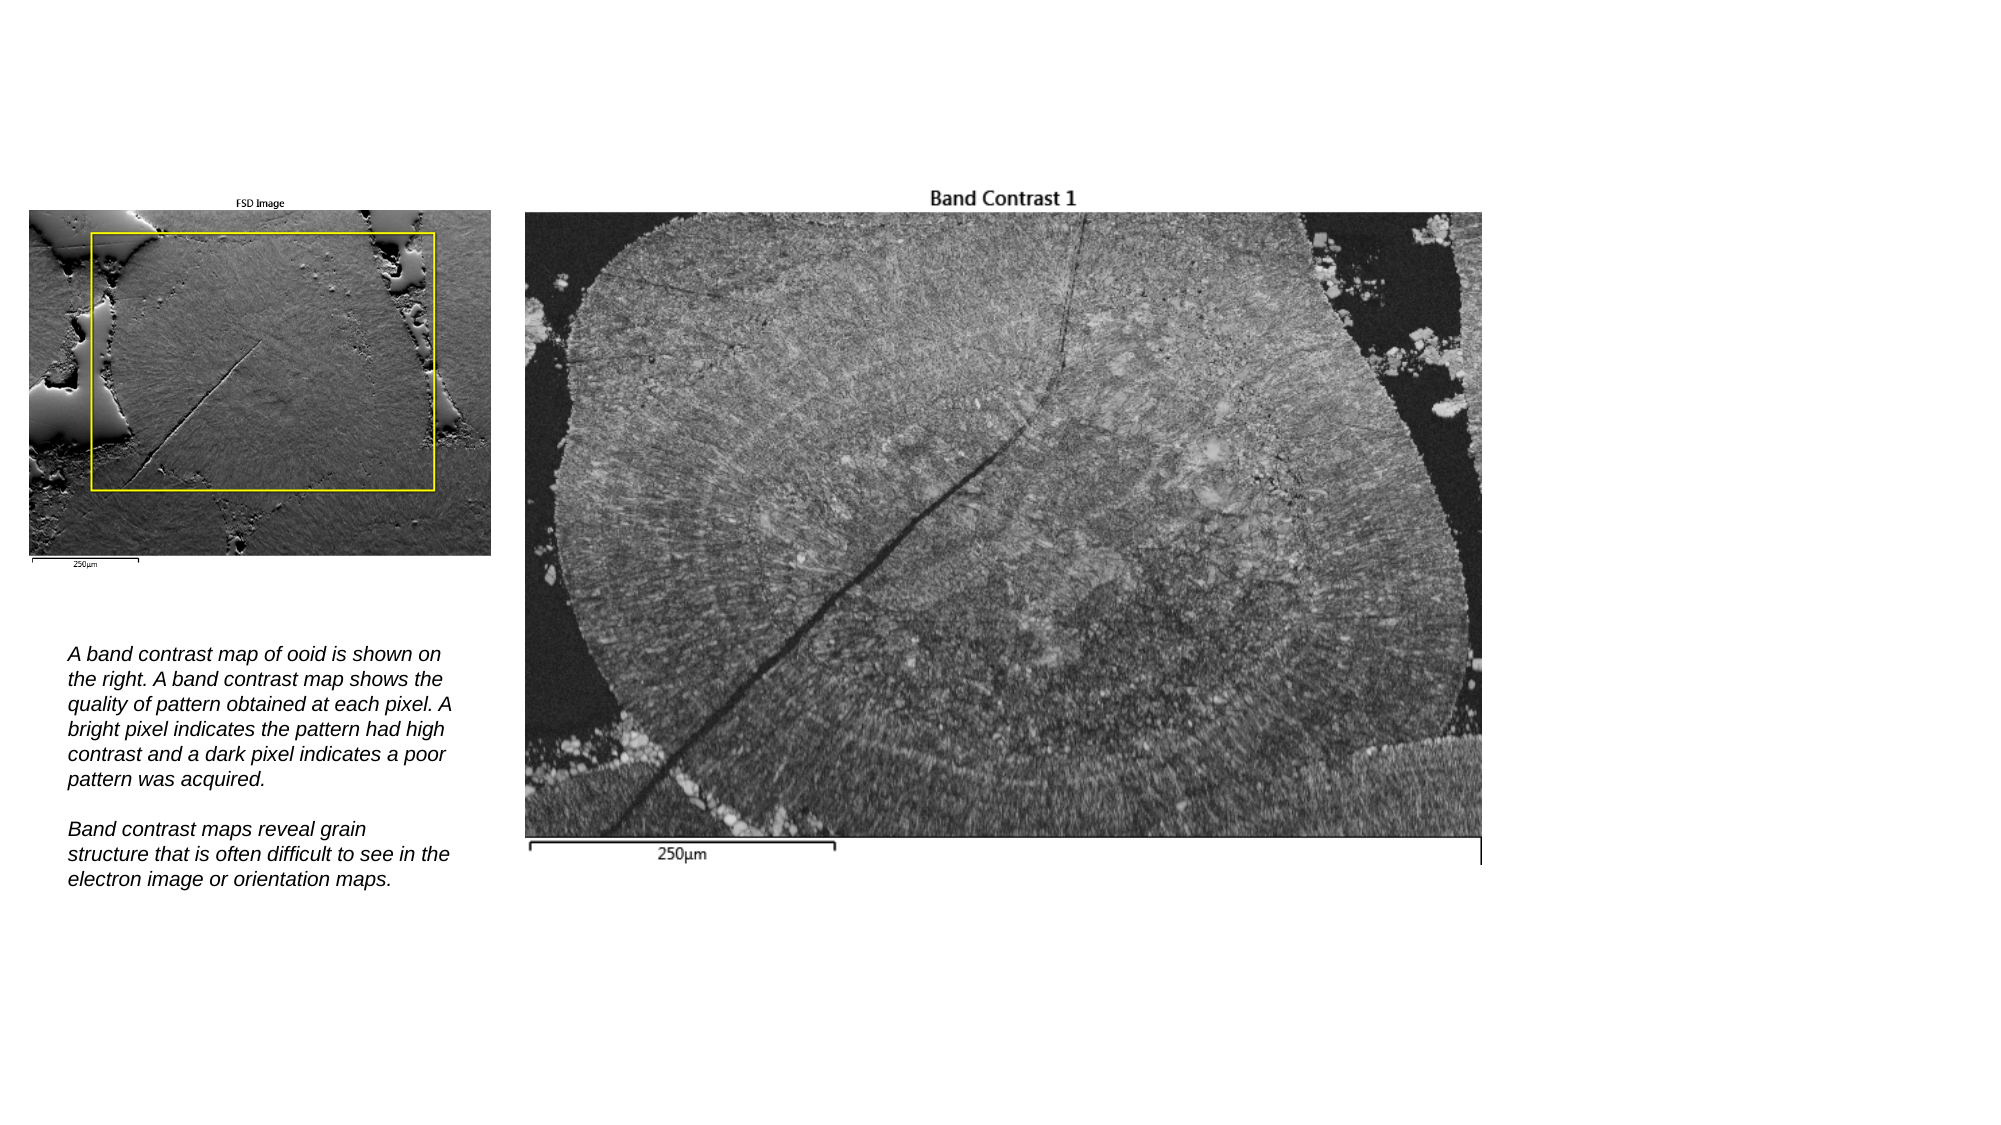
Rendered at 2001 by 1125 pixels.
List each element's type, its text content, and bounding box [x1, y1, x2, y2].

picture [525, 184, 1482, 865]
picture [29, 196, 491, 569]
text_box A band contrast map of ooid is shown on the right. A band contrast map shows the quality of pattern obtained at each pixel. A bright pixel indicates the pattern had high contrast and a dark pixel indicates a poor pattern was acquired. Band contrast maps reveal grain structure that is often difficult to see in the electron image or orientation maps. [53, 633, 467, 898]
